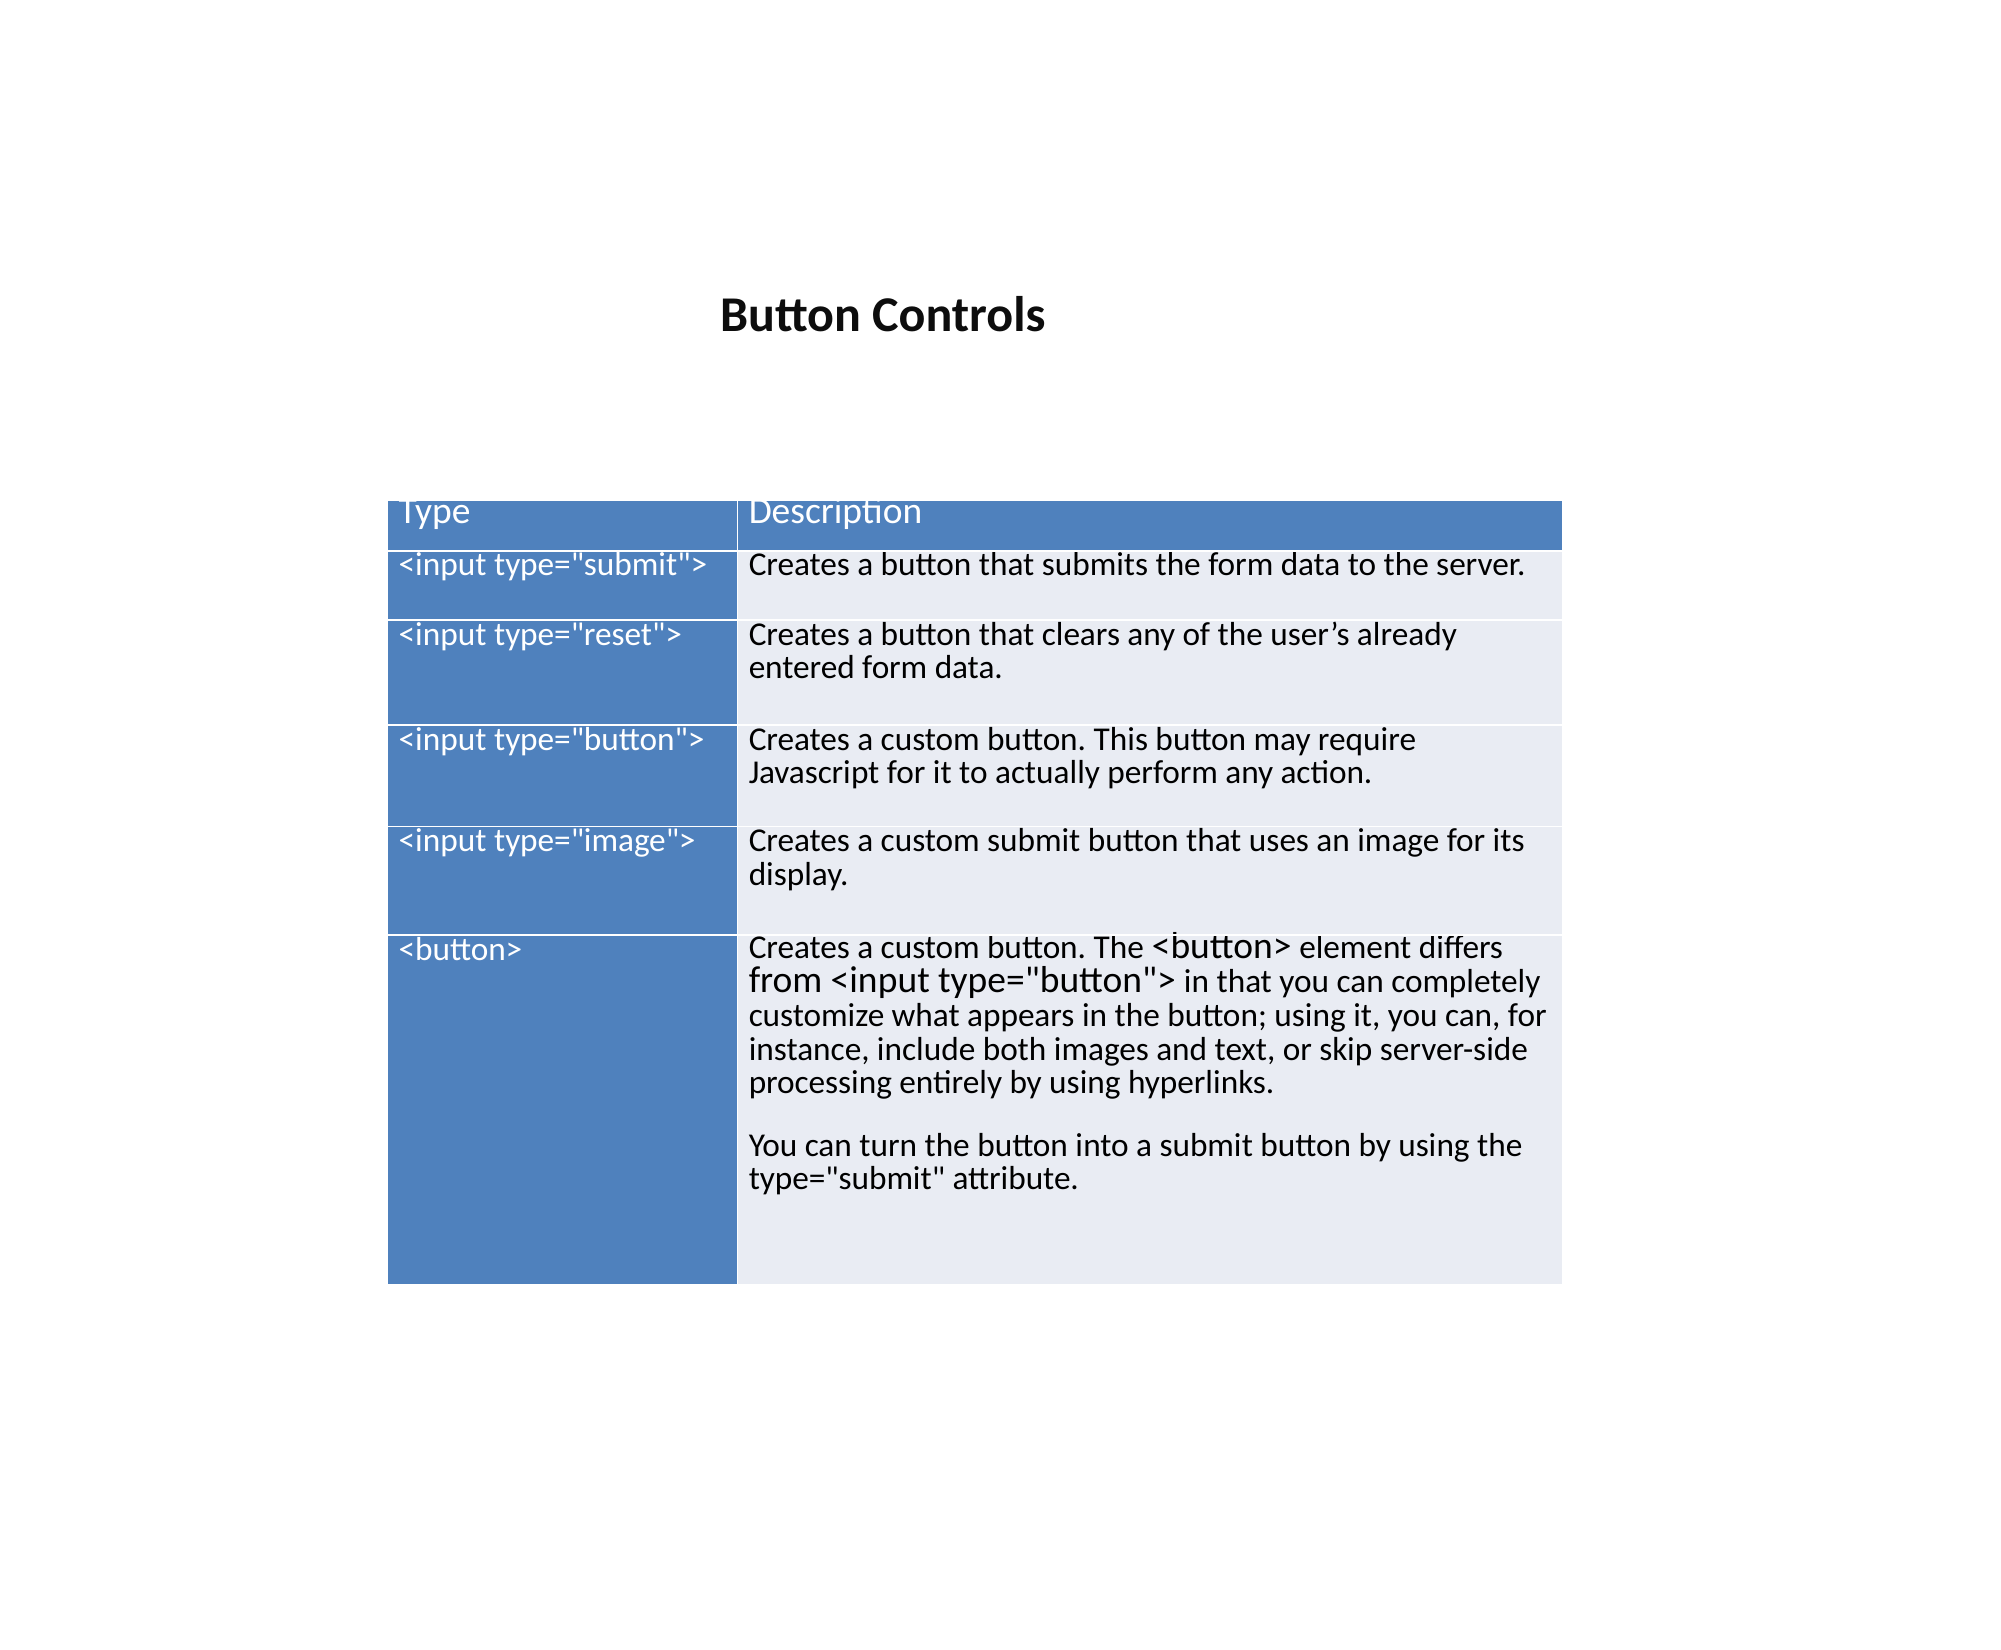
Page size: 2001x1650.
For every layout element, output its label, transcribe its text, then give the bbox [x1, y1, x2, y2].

table_cell Creates a custom button. This button may require Javascript for it to actually perform any action. [738, 726, 1562, 826]
table_cell <input type="reset"> [388, 621, 737, 724]
table_cell Creates a button that clears any of the user’s already entered form data. [738, 621, 1562, 724]
table_cell <input type="image"> [388, 827, 737, 934]
table_cell Creates a button that submits the form data to the server. [738, 552, 1562, 619]
table_cell Creates a custom submit button that uses an image for its display. [738, 827, 1562, 934]
title Button Controls [720, 281, 2000, 342]
table_header Description [738, 501, 1562, 550]
table_cell <input type="button"> [388, 726, 737, 826]
table_cell Creates a custom button. The <button> element differs from <input type="button"> in that you can completely customize what appears in the button; using it, you can, for instance, include both images and text, or skip server-side processing entirely by using hyperlinks. You can turn the button into a submit button by using the type="submit" attribute. [738, 936, 1562, 1284]
table_header Type [388, 501, 737, 550]
table_cell <button> [388, 936, 737, 1284]
table_cell <input type="submit"> [388, 552, 737, 619]
